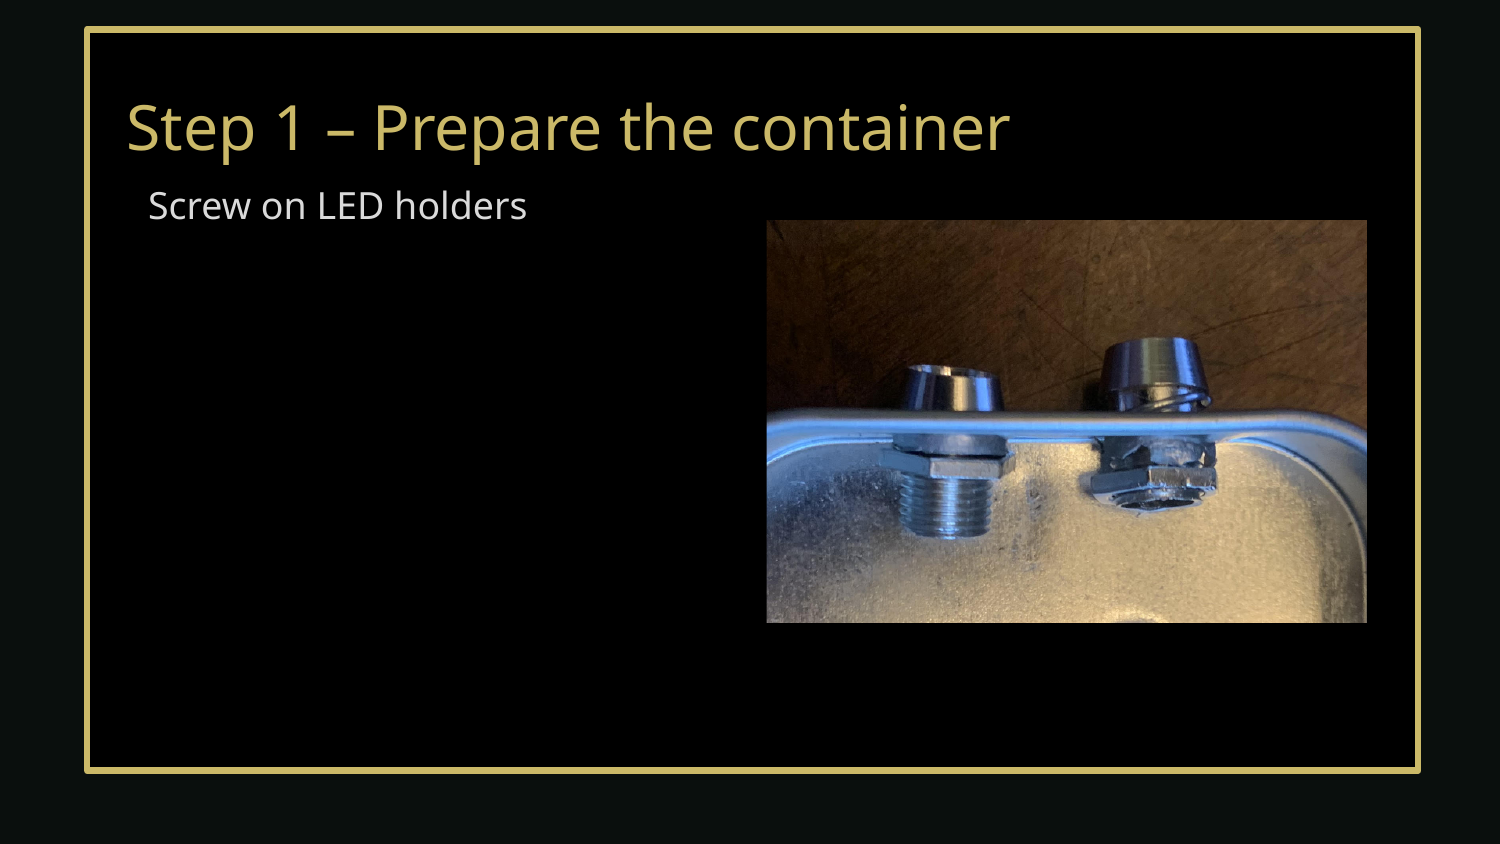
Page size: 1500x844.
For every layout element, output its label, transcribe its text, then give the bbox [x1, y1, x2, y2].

list Screw on LED holders [133, 167, 697, 633]
picture [766, 220, 1367, 624]
title Step 1 – Prepare the container [111, 72, 1500, 167]
text_box [86, 29, 1419, 771]
